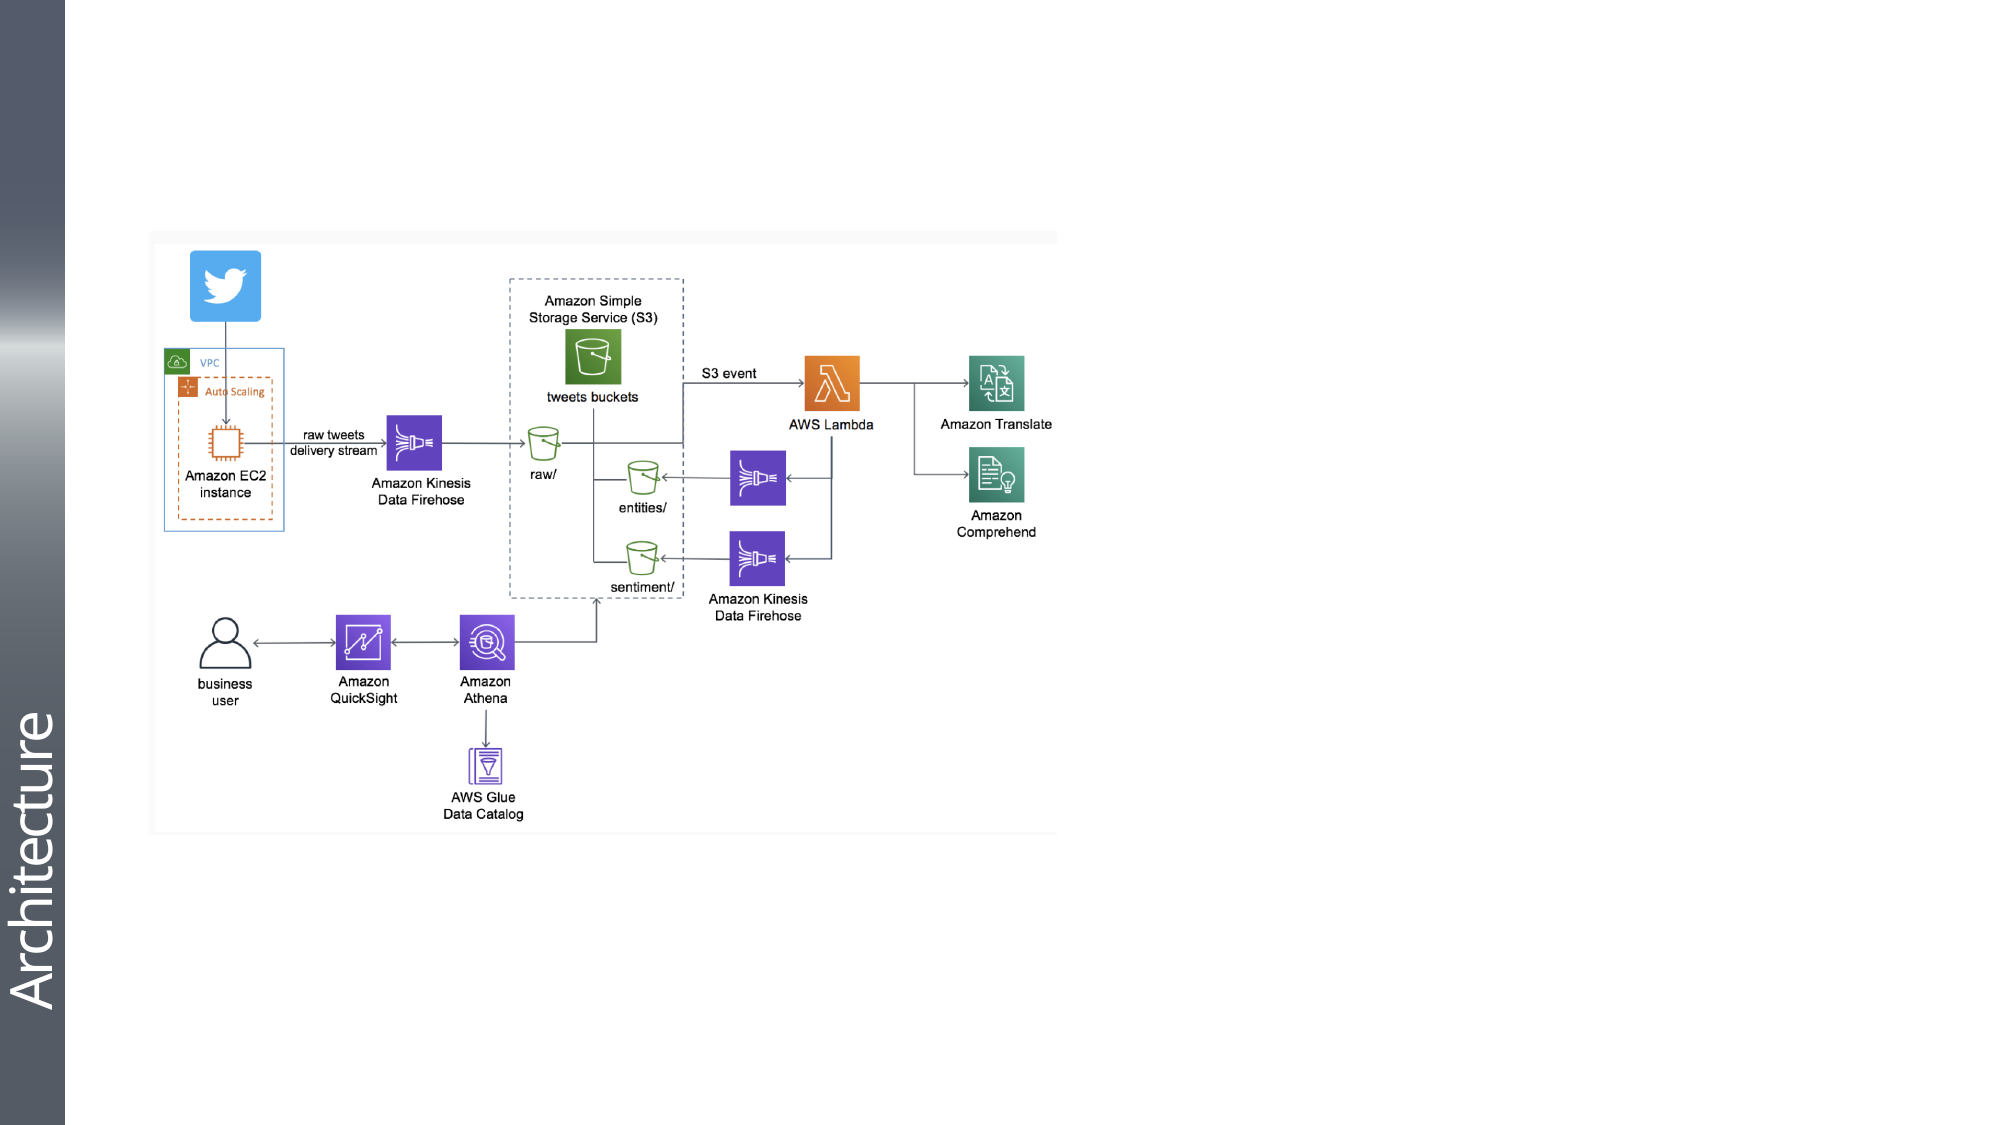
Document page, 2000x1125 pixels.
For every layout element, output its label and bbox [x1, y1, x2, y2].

text_box [0, 0, 65, 1125]
picture [149, 231, 1057, 835]
